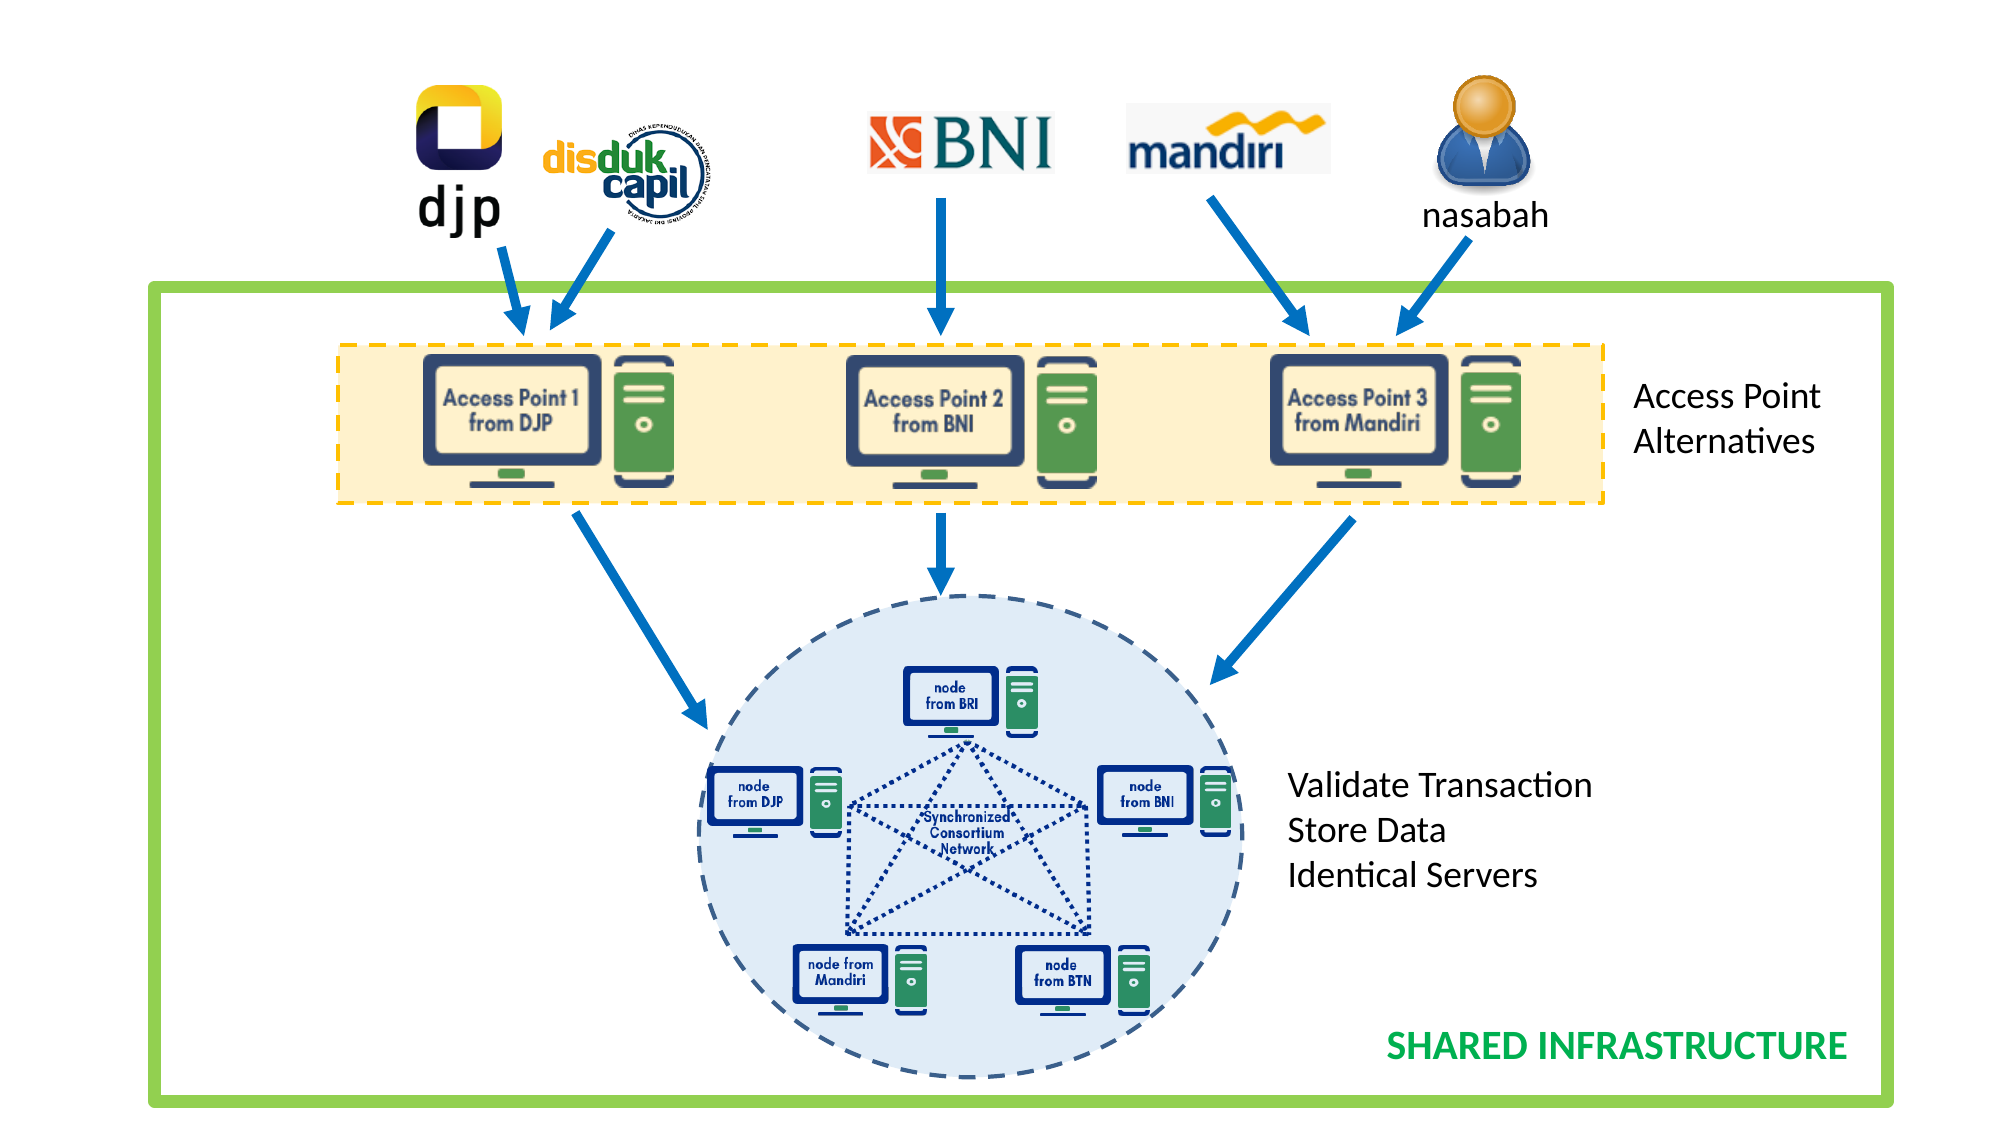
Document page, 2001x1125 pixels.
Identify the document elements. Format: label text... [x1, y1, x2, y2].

picture [1270, 354, 1522, 488]
text_box [781, 593, 1160, 664]
picture [1125, 102, 1332, 174]
text_box nasabah [1407, 182, 1565, 243]
picture [867, 111, 1055, 174]
picture [707, 665, 1232, 1016]
text_box Access Point Alternatives [1618, 363, 1837, 469]
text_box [1395, 237, 1470, 337]
picture [846, 355, 1097, 489]
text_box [549, 229, 612, 331]
text_box SHARED INFRASTRUCTURE [1371, 1010, 1863, 1076]
text_box Validate Transaction Store Data Identical Servers [1272, 752, 1609, 903]
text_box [1209, 197, 1310, 337]
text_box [575, 512, 708, 731]
text_box [796, 1024, 1142, 1080]
picture [530, 76, 724, 270]
text_box [696, 790, 702, 873]
picture [422, 354, 674, 488]
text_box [1209, 518, 1354, 686]
text_box [152, 285, 1889, 1104]
picture [416, 85, 502, 238]
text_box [500, 246, 525, 337]
text_box [1236, 785, 1245, 896]
text_box [336, 343, 1605, 505]
picture [1416, 69, 1550, 203]
